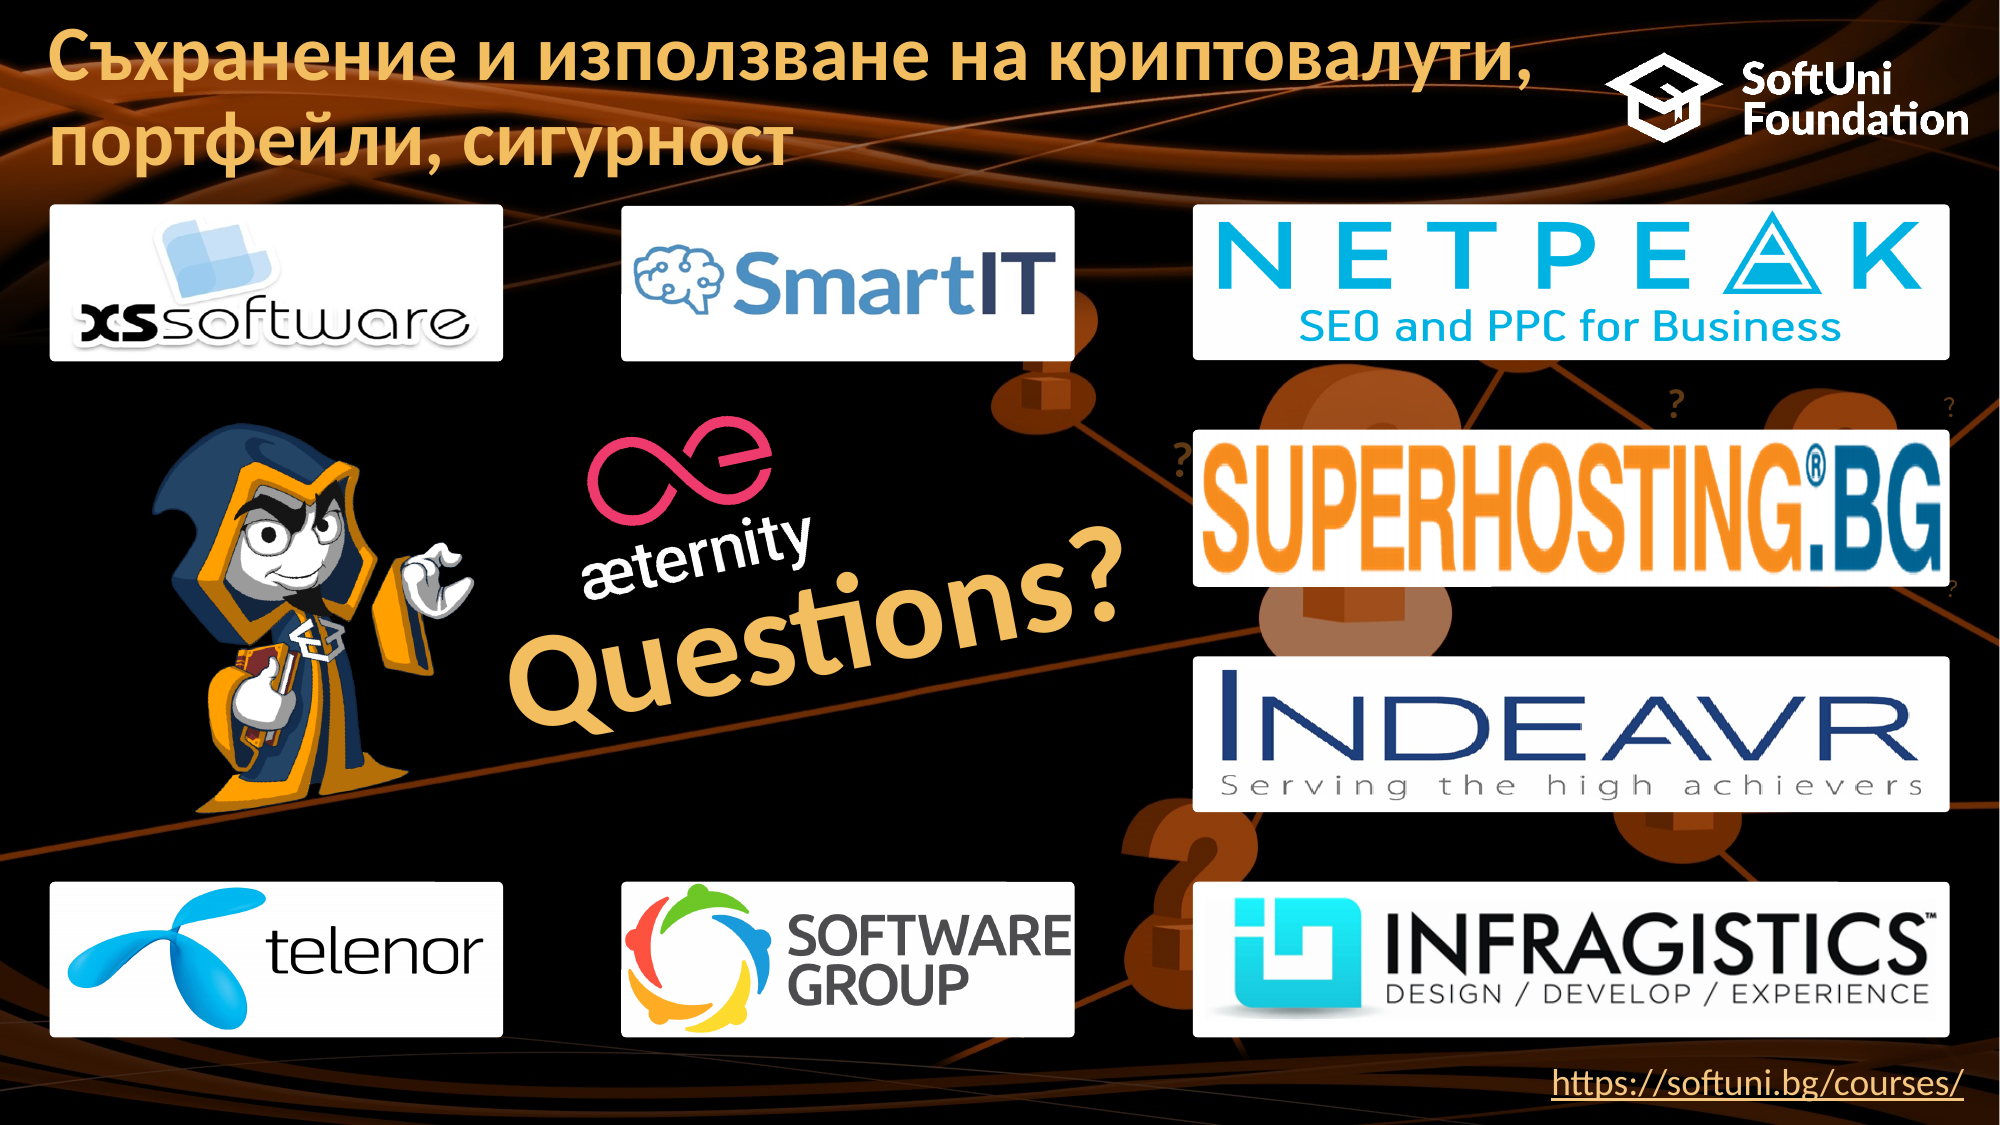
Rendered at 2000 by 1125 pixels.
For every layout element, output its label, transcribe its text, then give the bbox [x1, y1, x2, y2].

title Съхранение и използване на криптовалути, портфейли, сигурност [30, 6, 1602, 189]
list https://softuni.bg/courses/ [250, 1050, 1971, 1108]
picture [0, 0, 2000, 1125]
